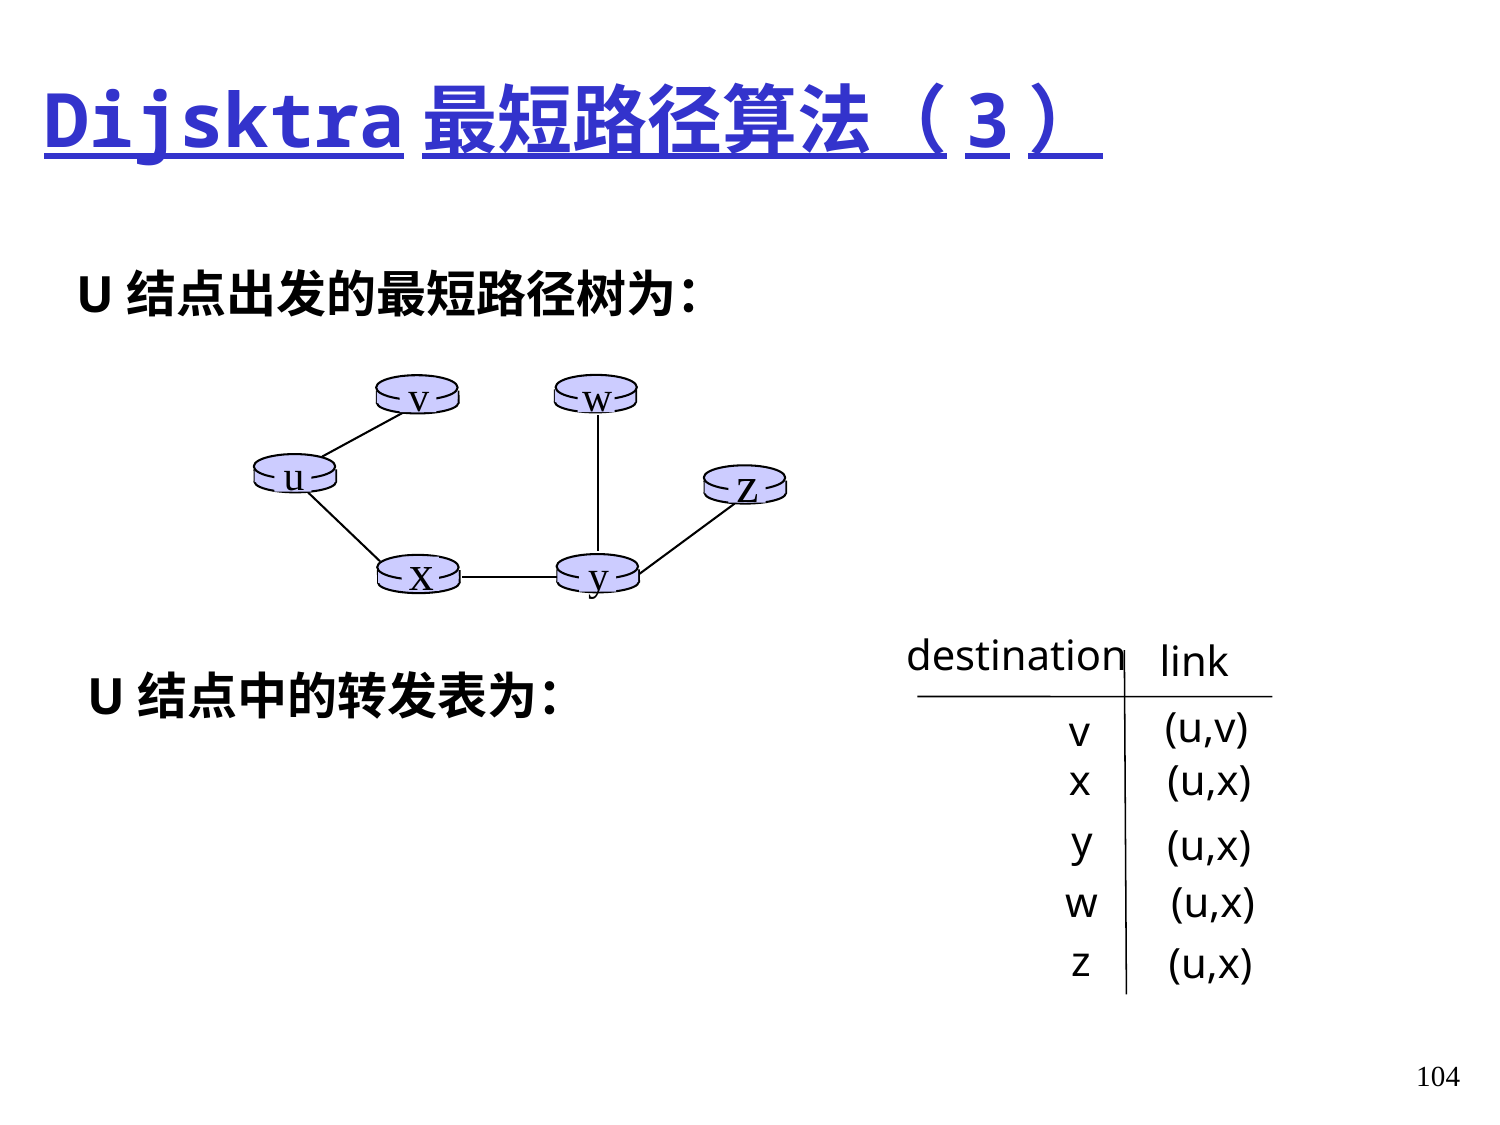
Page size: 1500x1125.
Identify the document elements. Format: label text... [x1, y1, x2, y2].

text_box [253, 361, 787, 609]
title Dijsktra最短路径算法（3） [29, 42, 1309, 193]
text_box U结点中的转发表为： [72, 656, 603, 732]
text_box U结点出发的最短路径树为： [61, 255, 742, 330]
slide_number 104 [1363, 1049, 1476, 1125]
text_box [891, 621, 1274, 996]
